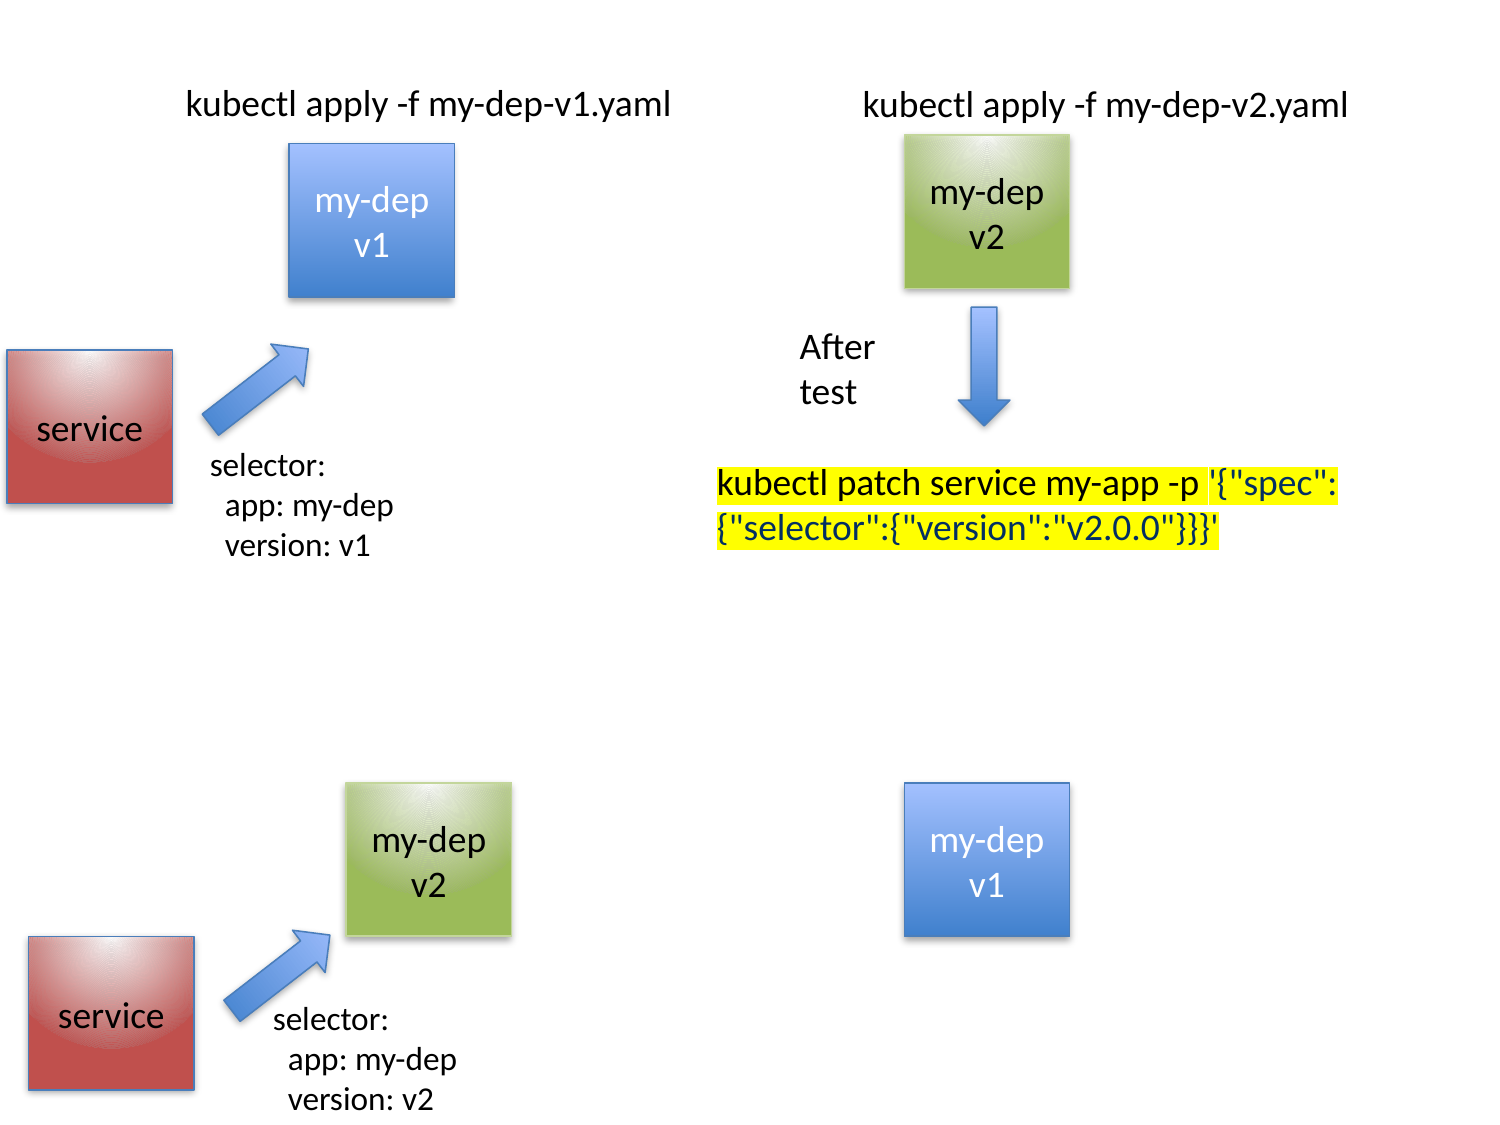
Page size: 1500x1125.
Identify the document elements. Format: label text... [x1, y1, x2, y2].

text_box service [28, 936, 195, 1091]
text_box [223, 929, 331, 1022]
text_box my-dep v2 [345, 782, 512, 937]
text_box my-dep v1 [288, 143, 455, 298]
text_box kubectl apply -f my-dep-v1.yaml [170, 71, 687, 132]
text_box selector: app: my-dep version: v1 [195, 435, 410, 570]
text_box kubectl patch service my-app -p '{"spec":{"selector":{"version":"v2.0.0"}}}' [702, 450, 1388, 556]
text_box After test [784, 314, 925, 419]
text_box selector: app: my-dep version: v2 [258, 990, 473, 1125]
text_box [957, 306, 1011, 427]
text_box kubectl apply -f my-dep-v2.yaml [847, 72, 1364, 133]
text_box [201, 343, 310, 435]
text_box my-dep v1 [904, 782, 1070, 937]
text_box my-dep v2 [904, 134, 1070, 289]
text_box service [6, 349, 173, 504]
